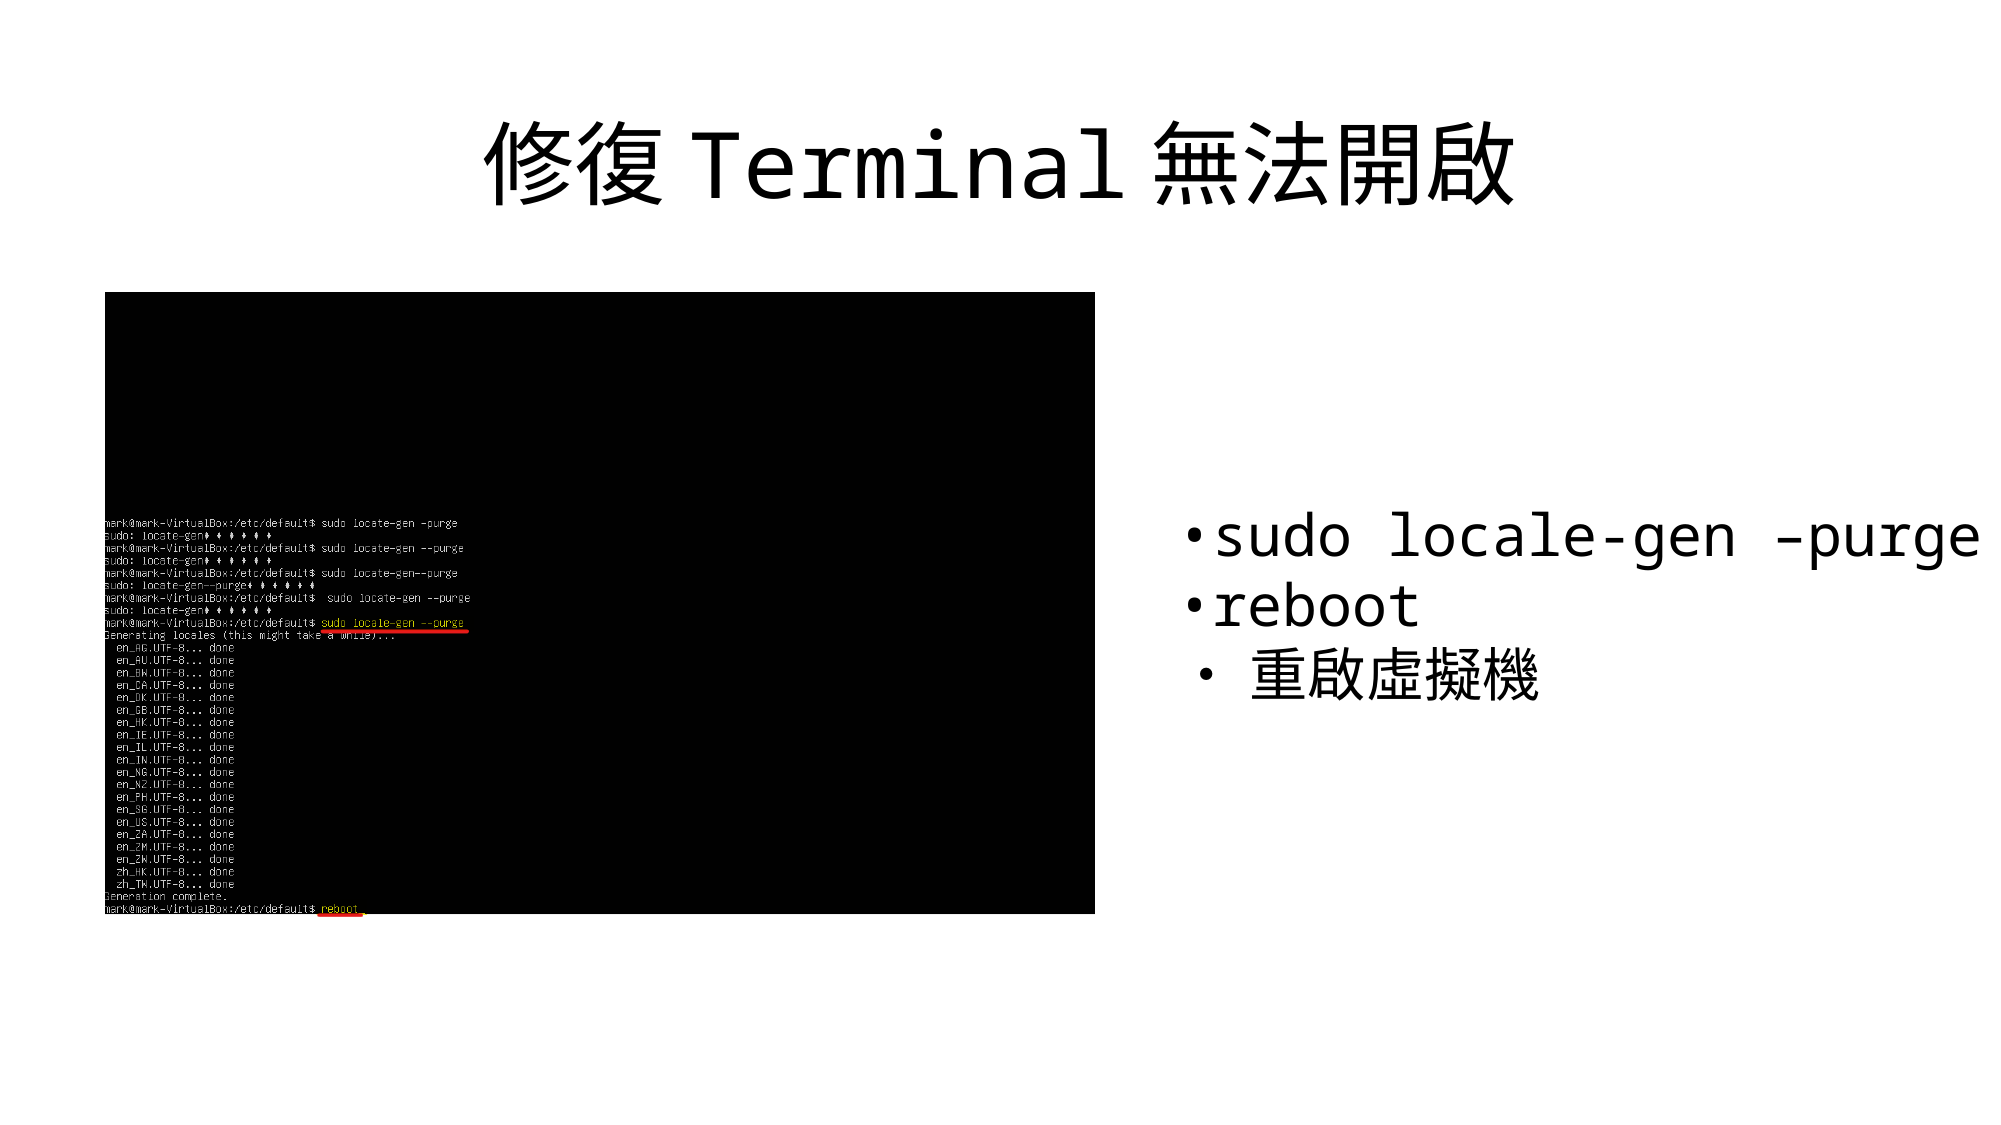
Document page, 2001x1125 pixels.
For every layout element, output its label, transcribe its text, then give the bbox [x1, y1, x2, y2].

title 修復Terminal無法開啟 [137, 59, 1863, 278]
picture [105, 292, 1095, 917]
text_box •sudo locale-gen –purge •reboot •重啟虛擬機 [1162, 490, 2000, 716]
